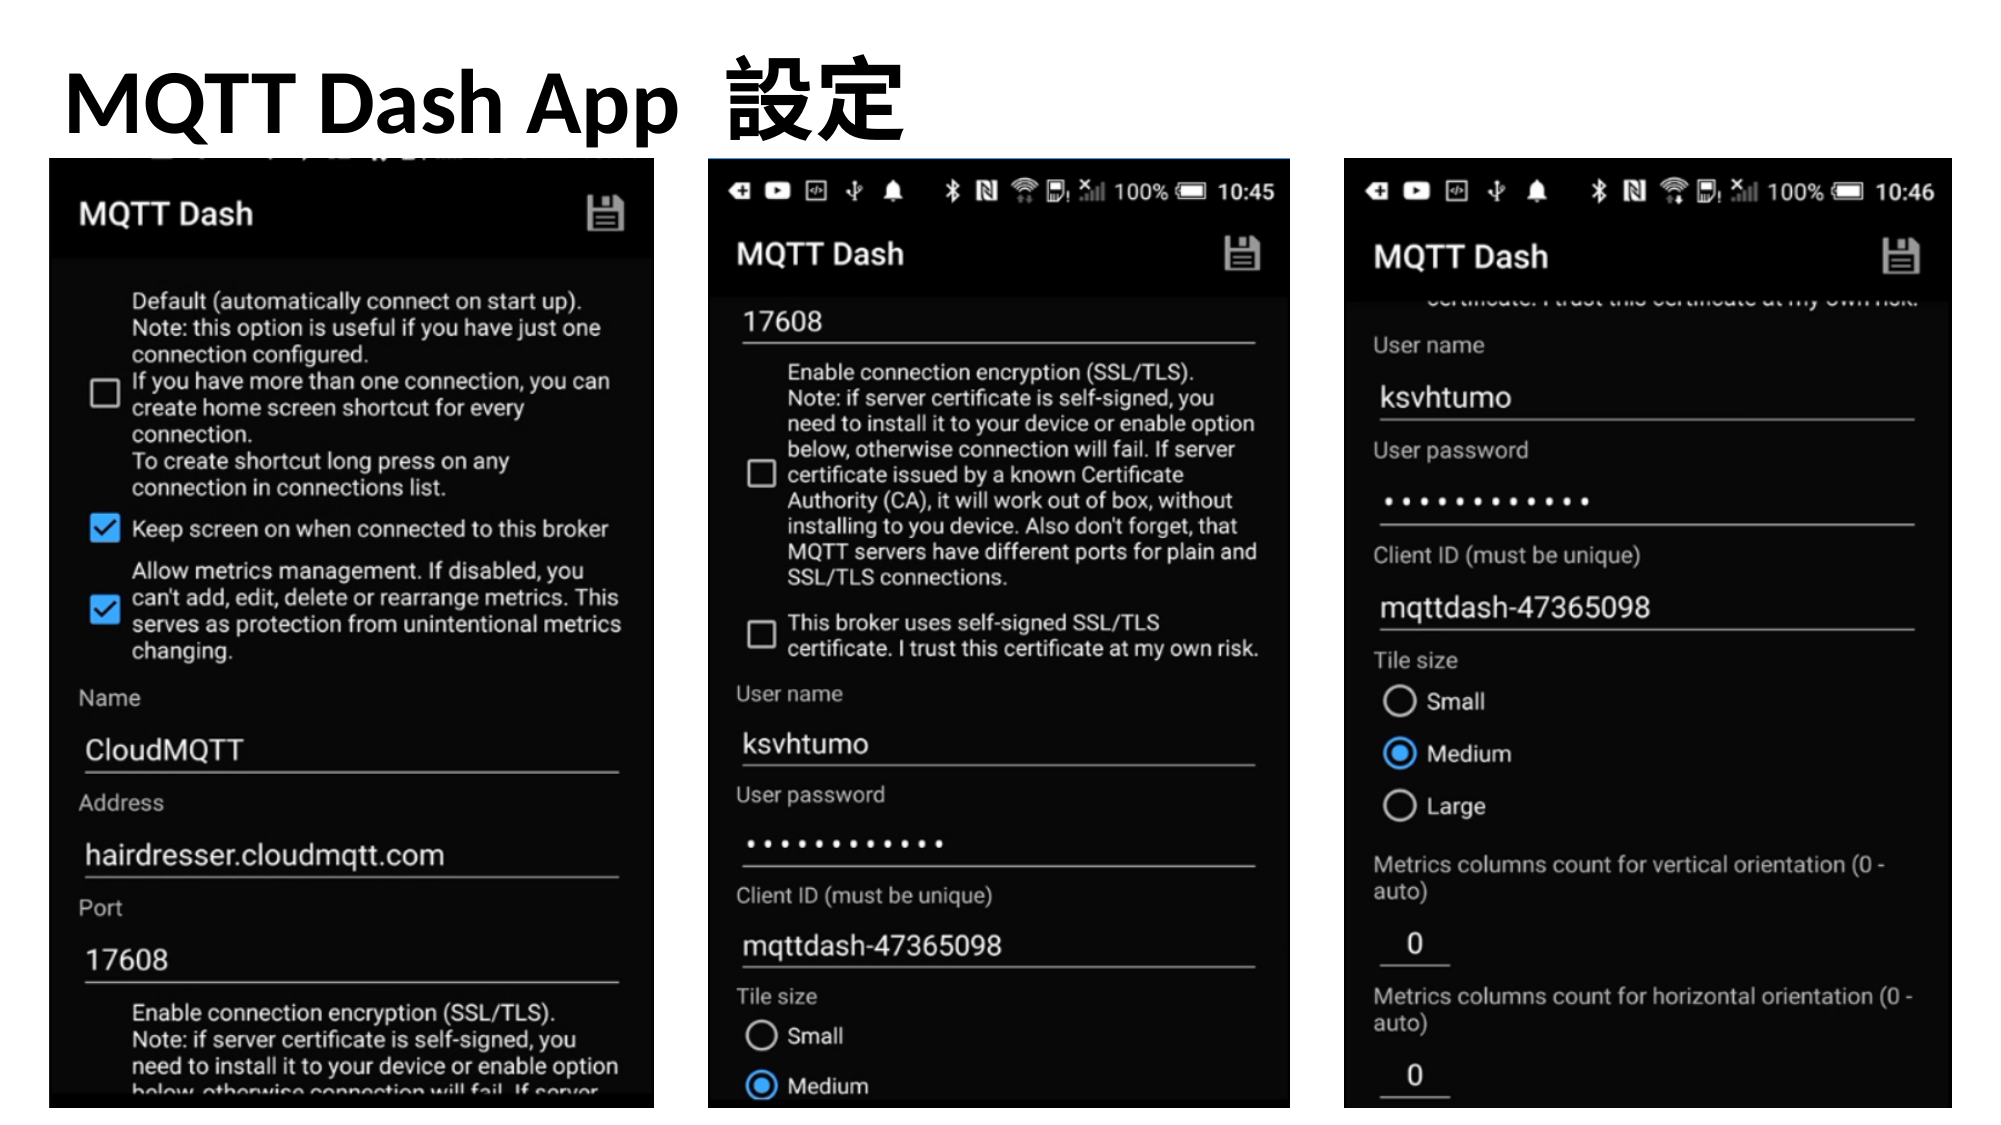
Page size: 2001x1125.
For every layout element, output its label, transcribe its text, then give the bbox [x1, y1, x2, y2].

title MQTT Dash App 設定 [48, 32, 1952, 176]
picture [48, 158, 654, 1108]
picture [708, 158, 1290, 1108]
picture [1344, 158, 1952, 1108]
